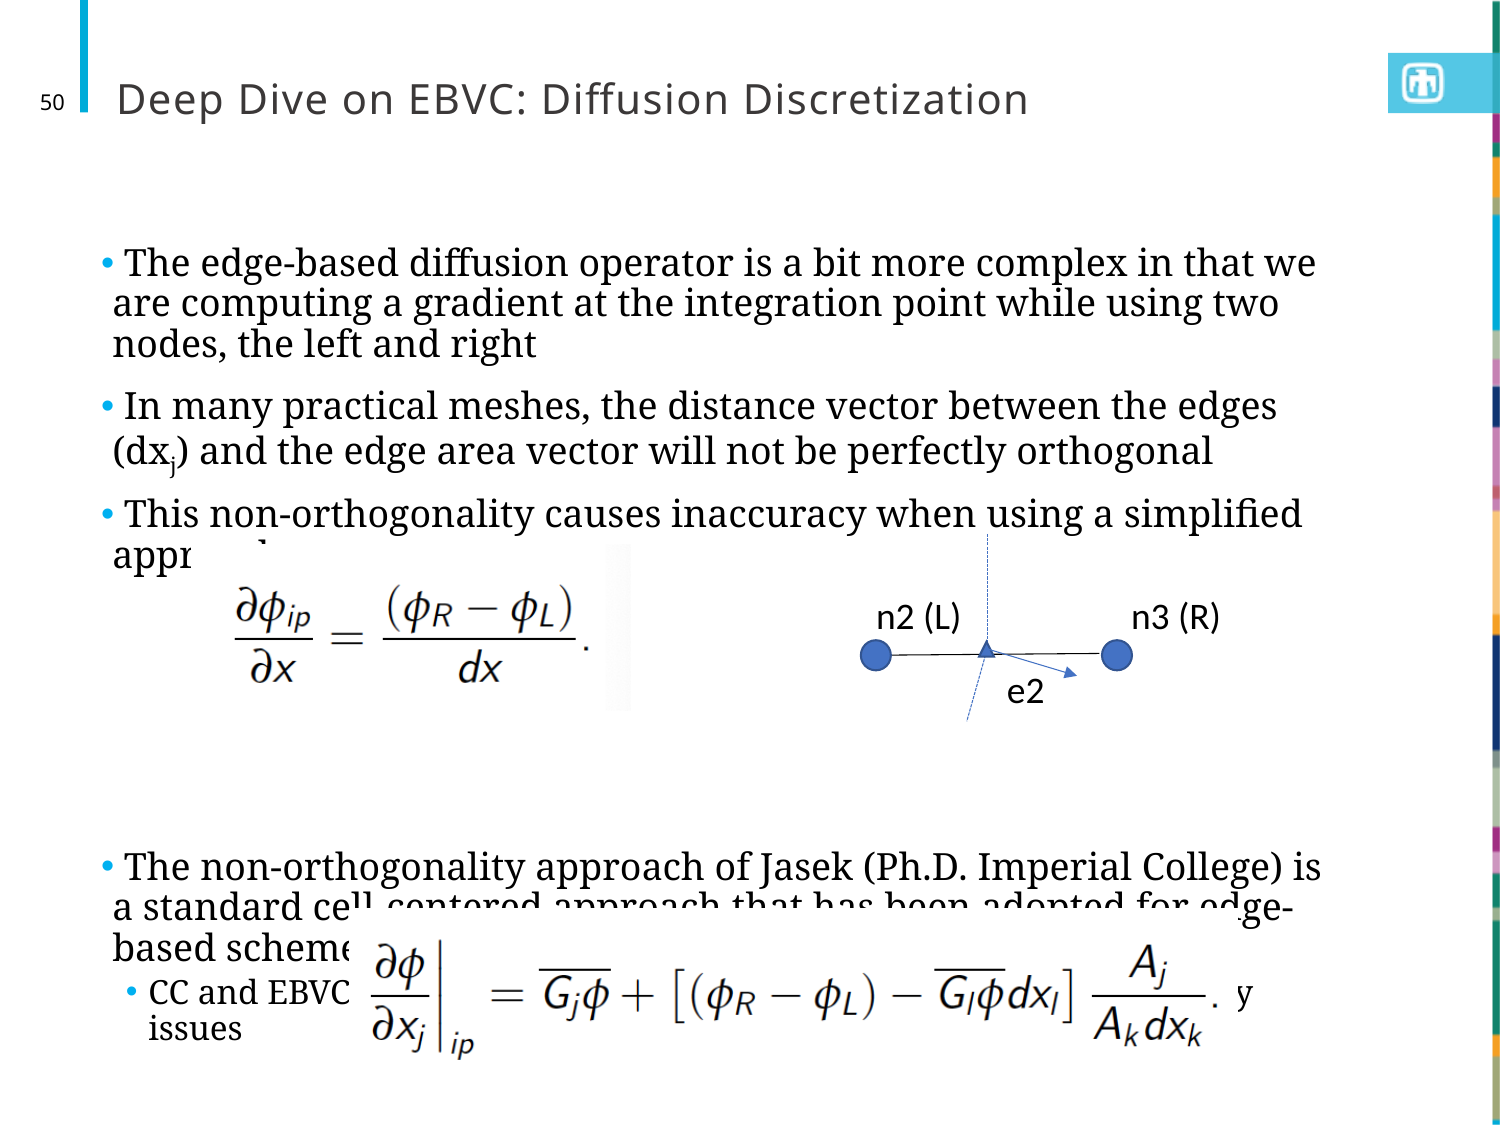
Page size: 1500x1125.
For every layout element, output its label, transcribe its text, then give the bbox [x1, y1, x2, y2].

picture [190, 543, 632, 712]
list The edge-based diffusion operator is a bit more complex in that we are computing a gradient at the integration point while using two nodes, the left and right In many practical meshes, the distance vector between the edges (dxj) and the edge area vector will not be perfectly orthogonal This non-orthogonality causes inaccuracy when using a simplified approach The non-orthogonality approach of Jasek (Ph.D. Imperial College) is a standard cell-centered approach that has been adopted for edge-based schemes CC and EBVC are each two-state schemes and share non-orthogonality issues [101, 236, 1339, 1125]
picture [1493, 1, 1500, 215]
picture [1401, 62, 1445, 104]
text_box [859, 533, 1238, 722]
title Deep Dive on EBVC: Diffusion Discretization [101, 36, 1339, 131]
slide_number 50 [7, 73, 80, 133]
picture [1493, 330, 1499, 1120]
picture [349, 908, 1238, 1085]
